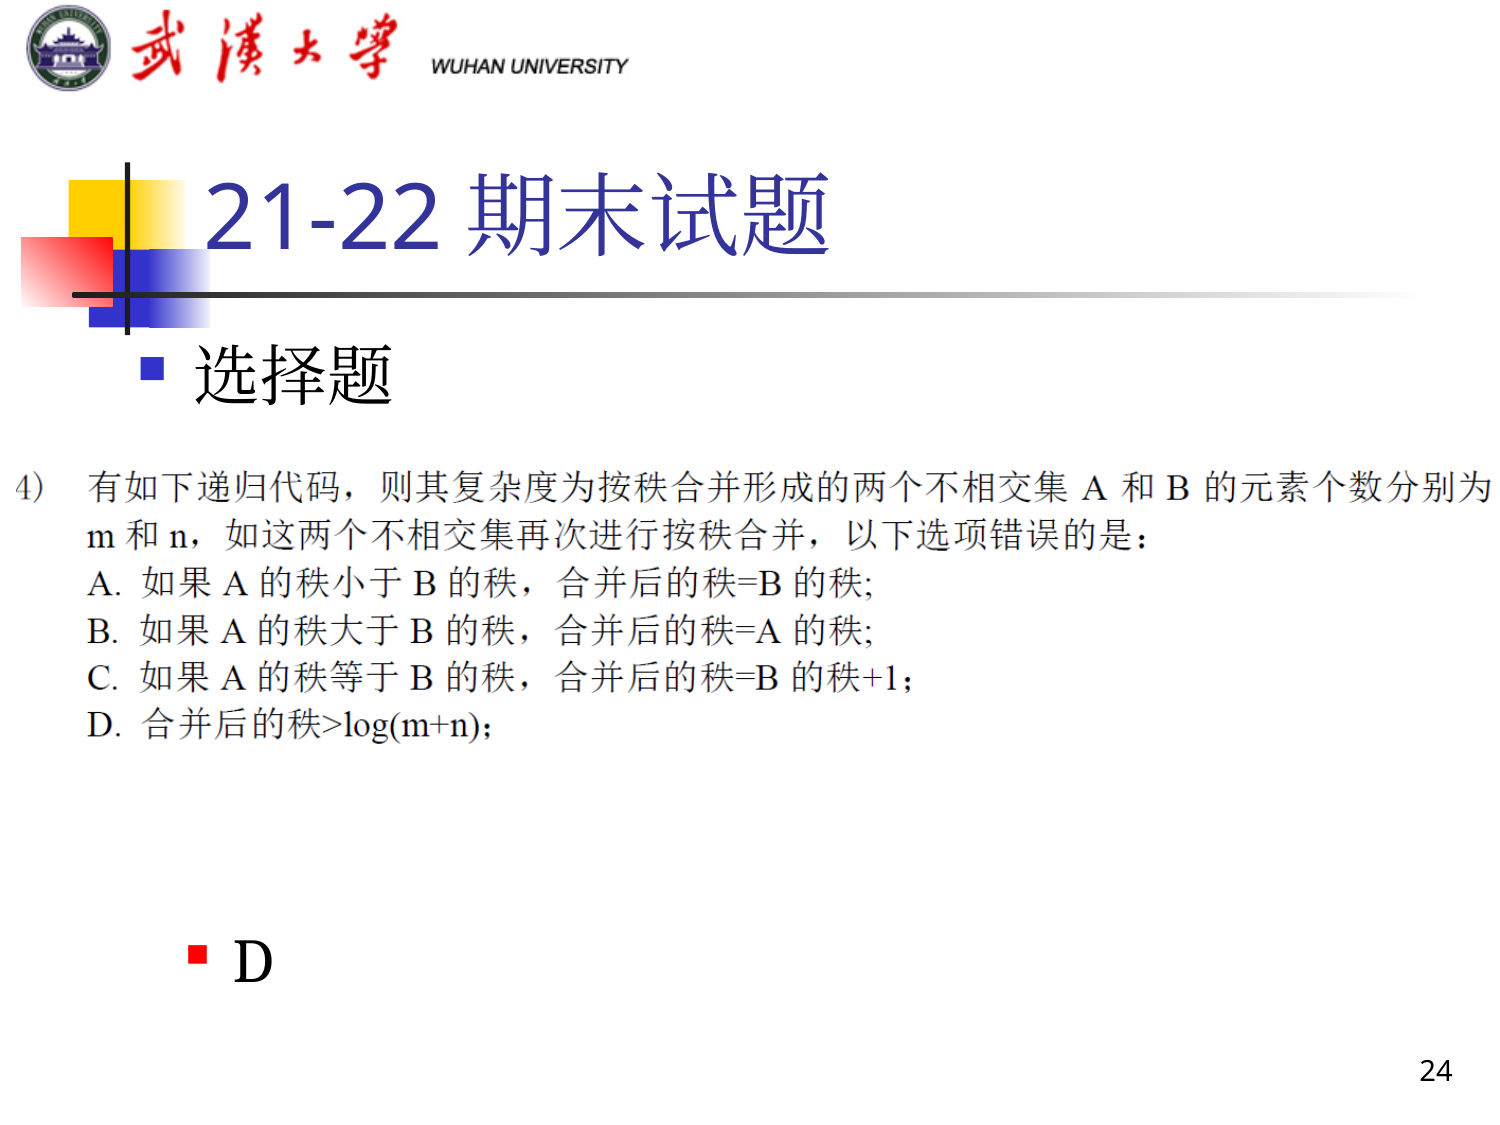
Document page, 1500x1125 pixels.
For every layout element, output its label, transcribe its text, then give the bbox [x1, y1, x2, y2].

text_box D [95, 916, 1371, 1125]
slide_number 24 [1371, 1024, 1468, 1100]
list 选择题 [122, 326, 1398, 417]
picture [0, 0, 643, 93]
title 21-22期末试题 [188, 35, 1468, 275]
picture [16, 467, 1500, 747]
